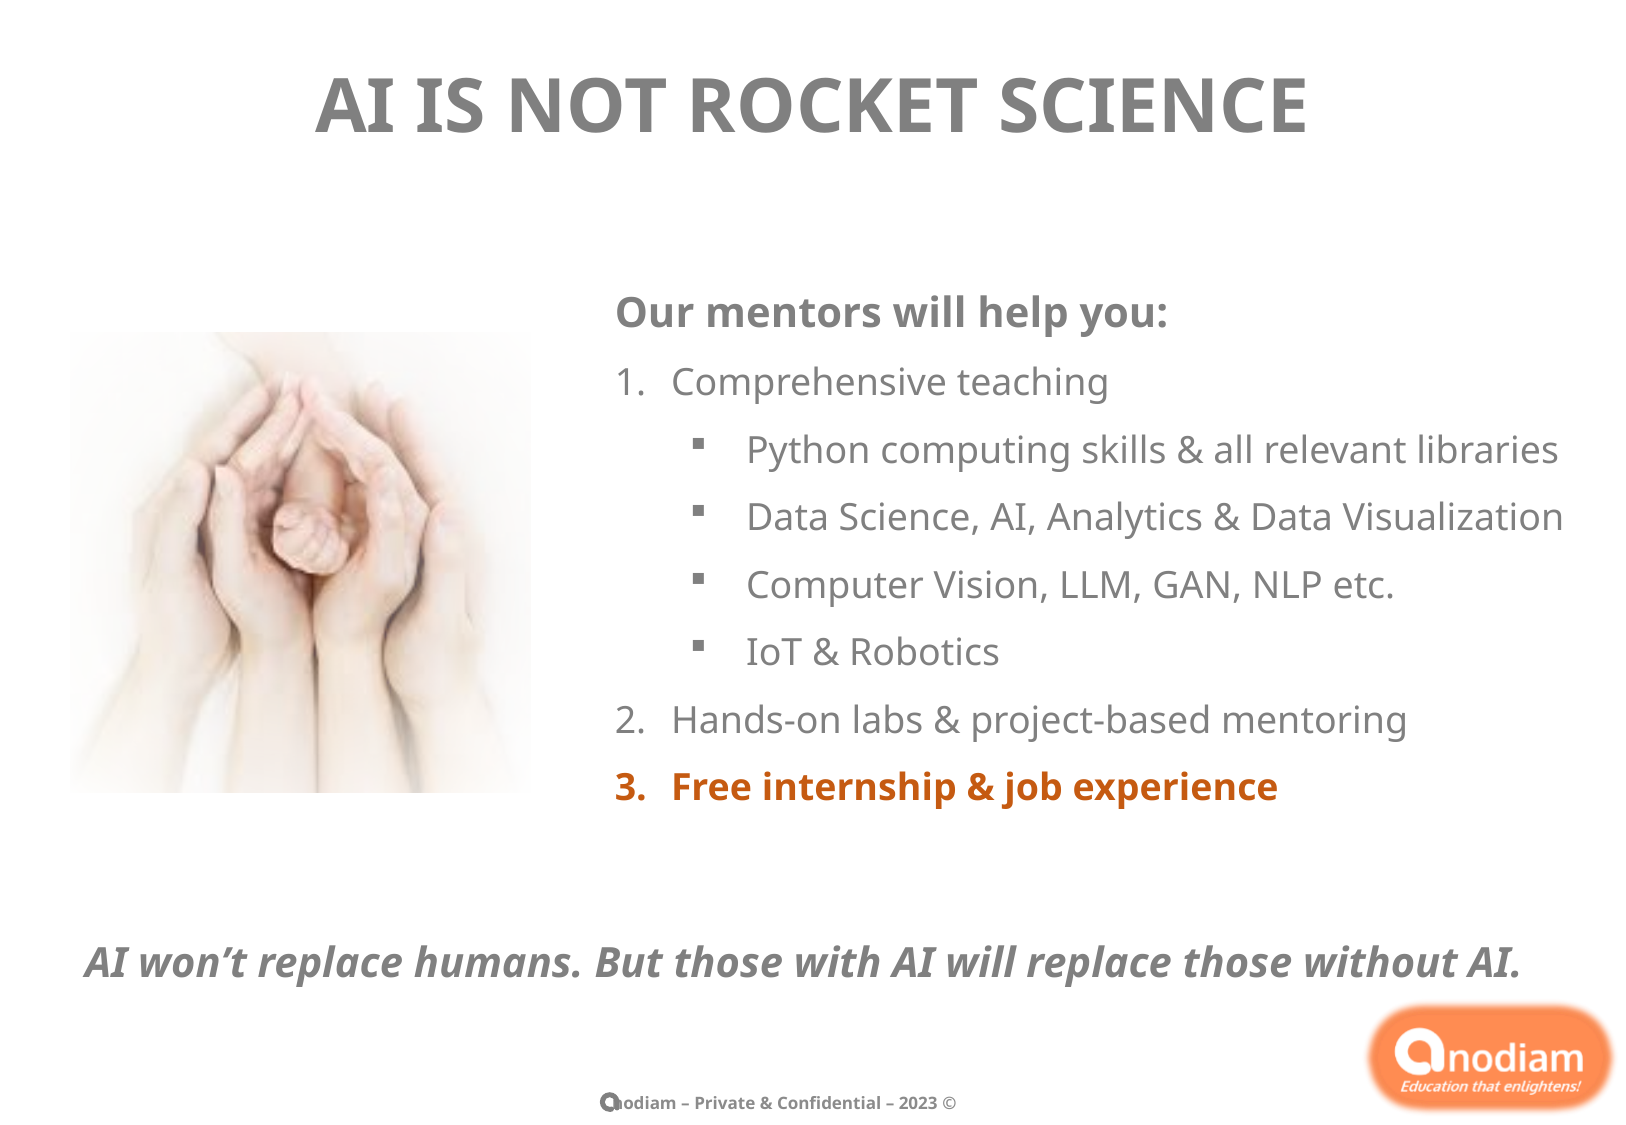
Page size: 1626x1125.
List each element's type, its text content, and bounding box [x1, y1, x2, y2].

text_box [598, 1091, 622, 1113]
text_box AI is Not Rocket Science [0, 49, 1625, 155]
picture [70, 332, 531, 793]
text_box Our mentors will help you: Comprehensive teaching Python computing skills & all relevant libraries Data Science, AI, Analytics & Data Visualization Computer Vision, LLM, GAN, NLP etc. IoT & Robotics Hands-on labs & project-based mentoring Free internship & job experience [599, 253, 1584, 816]
picture [1358, 995, 1623, 1121]
text_box AI won’t replace humans. But those with AI will replace those without AI. [70, 927, 1555, 993]
footer nodiam – Private & Confidential – 2023 © [512, 1078, 1062, 1125]
